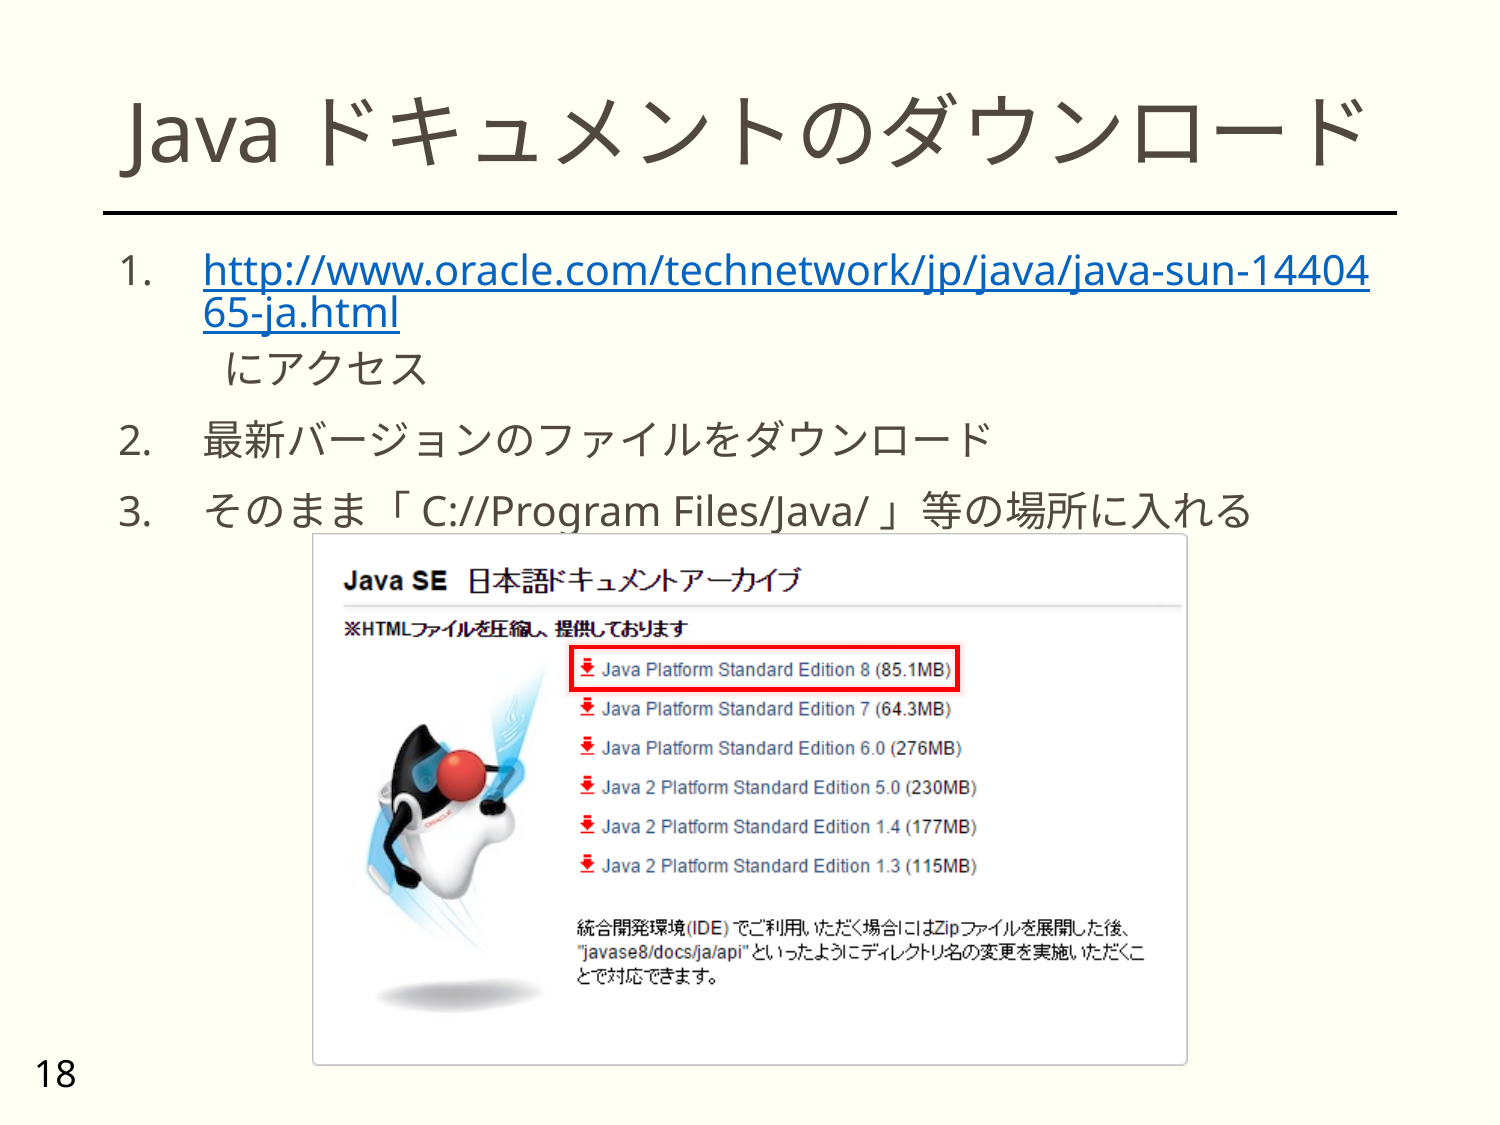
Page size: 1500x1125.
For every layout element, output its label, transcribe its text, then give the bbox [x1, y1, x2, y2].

title Javaドキュメントのダウンロード [103, 71, 1397, 200]
slide_number 18 [19, 1042, 357, 1103]
list http://www.oracle.com/technetwork/jp/java/java-sun-1440465-ja.html にアクセス 最新バージョンのファイルをダウンロード そのまま「C://Program Files/Java/」等の場所に入れる [103, 236, 1397, 565]
picture [312, 533, 1188, 1066]
